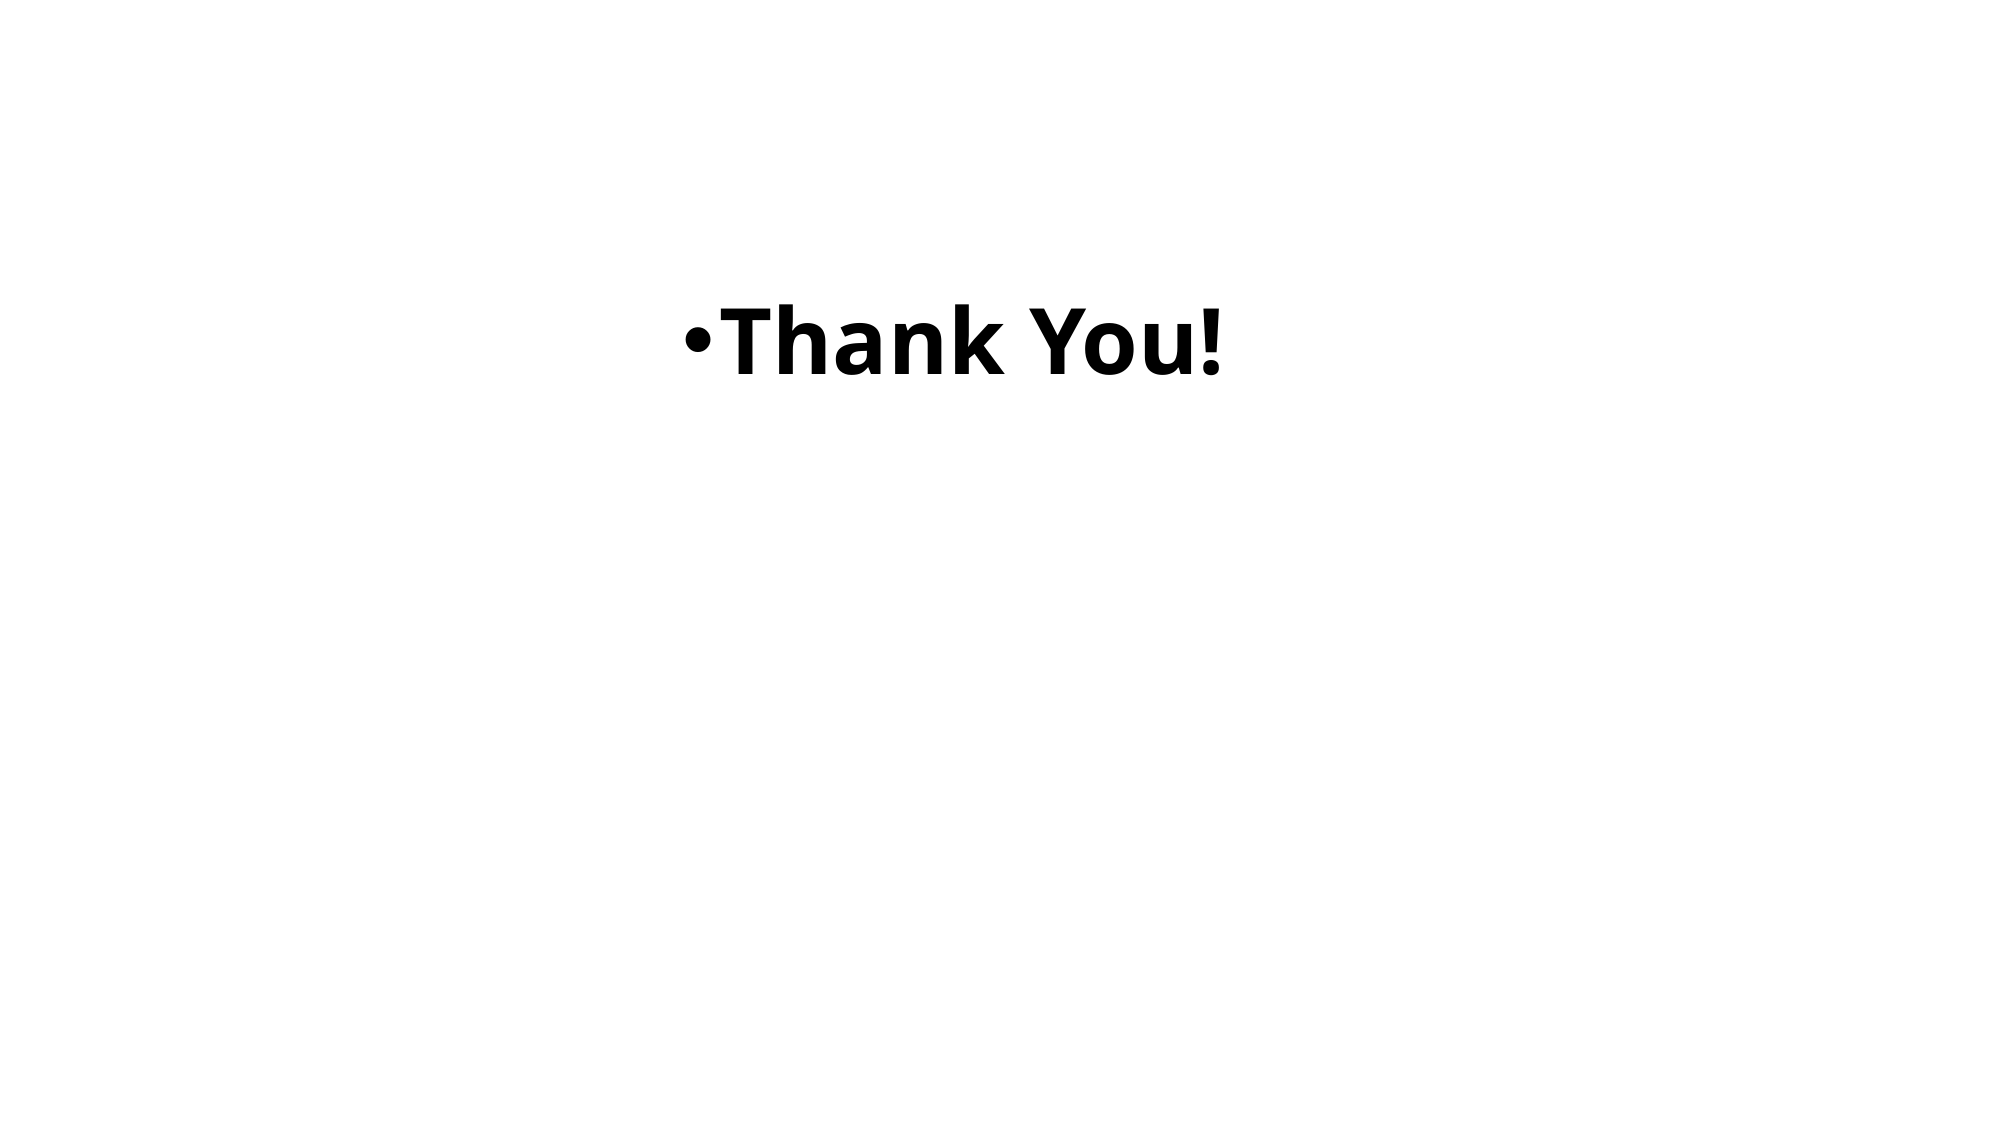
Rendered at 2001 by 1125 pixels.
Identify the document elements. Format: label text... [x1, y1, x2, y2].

list Thank You! [70, 287, 1838, 1113]
